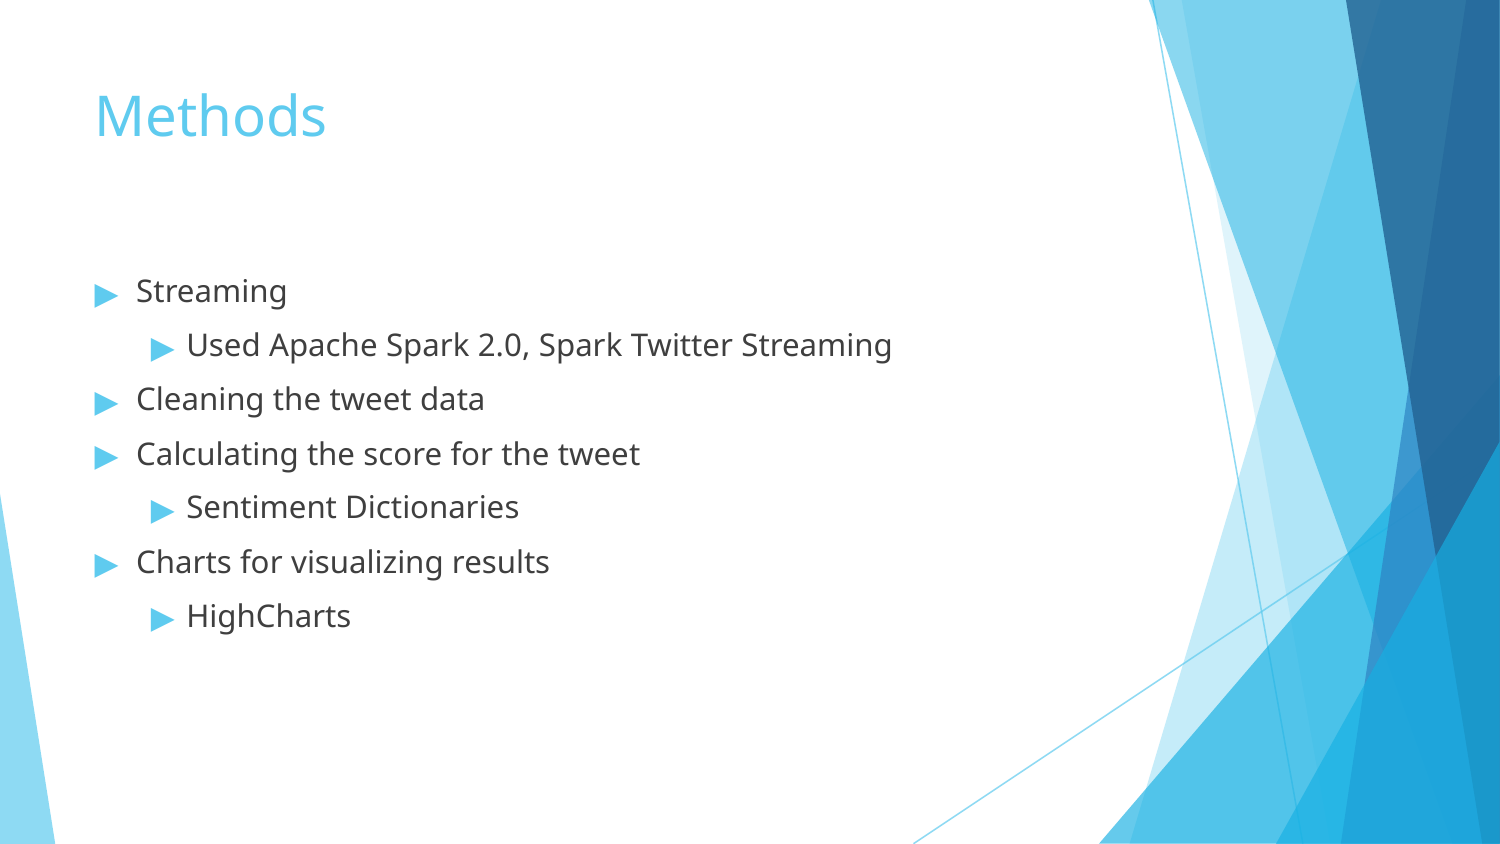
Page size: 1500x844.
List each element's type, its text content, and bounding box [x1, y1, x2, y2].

list Streaming Used Apache Spark 2.0, Spark Twitter Streaming Cleaning the tweet data Calculating the score for the tweet Sentiment Dictionaries Charts for visualizing results HighCharts [83, 265, 1141, 744]
title Methods [83, 75, 1141, 238]
